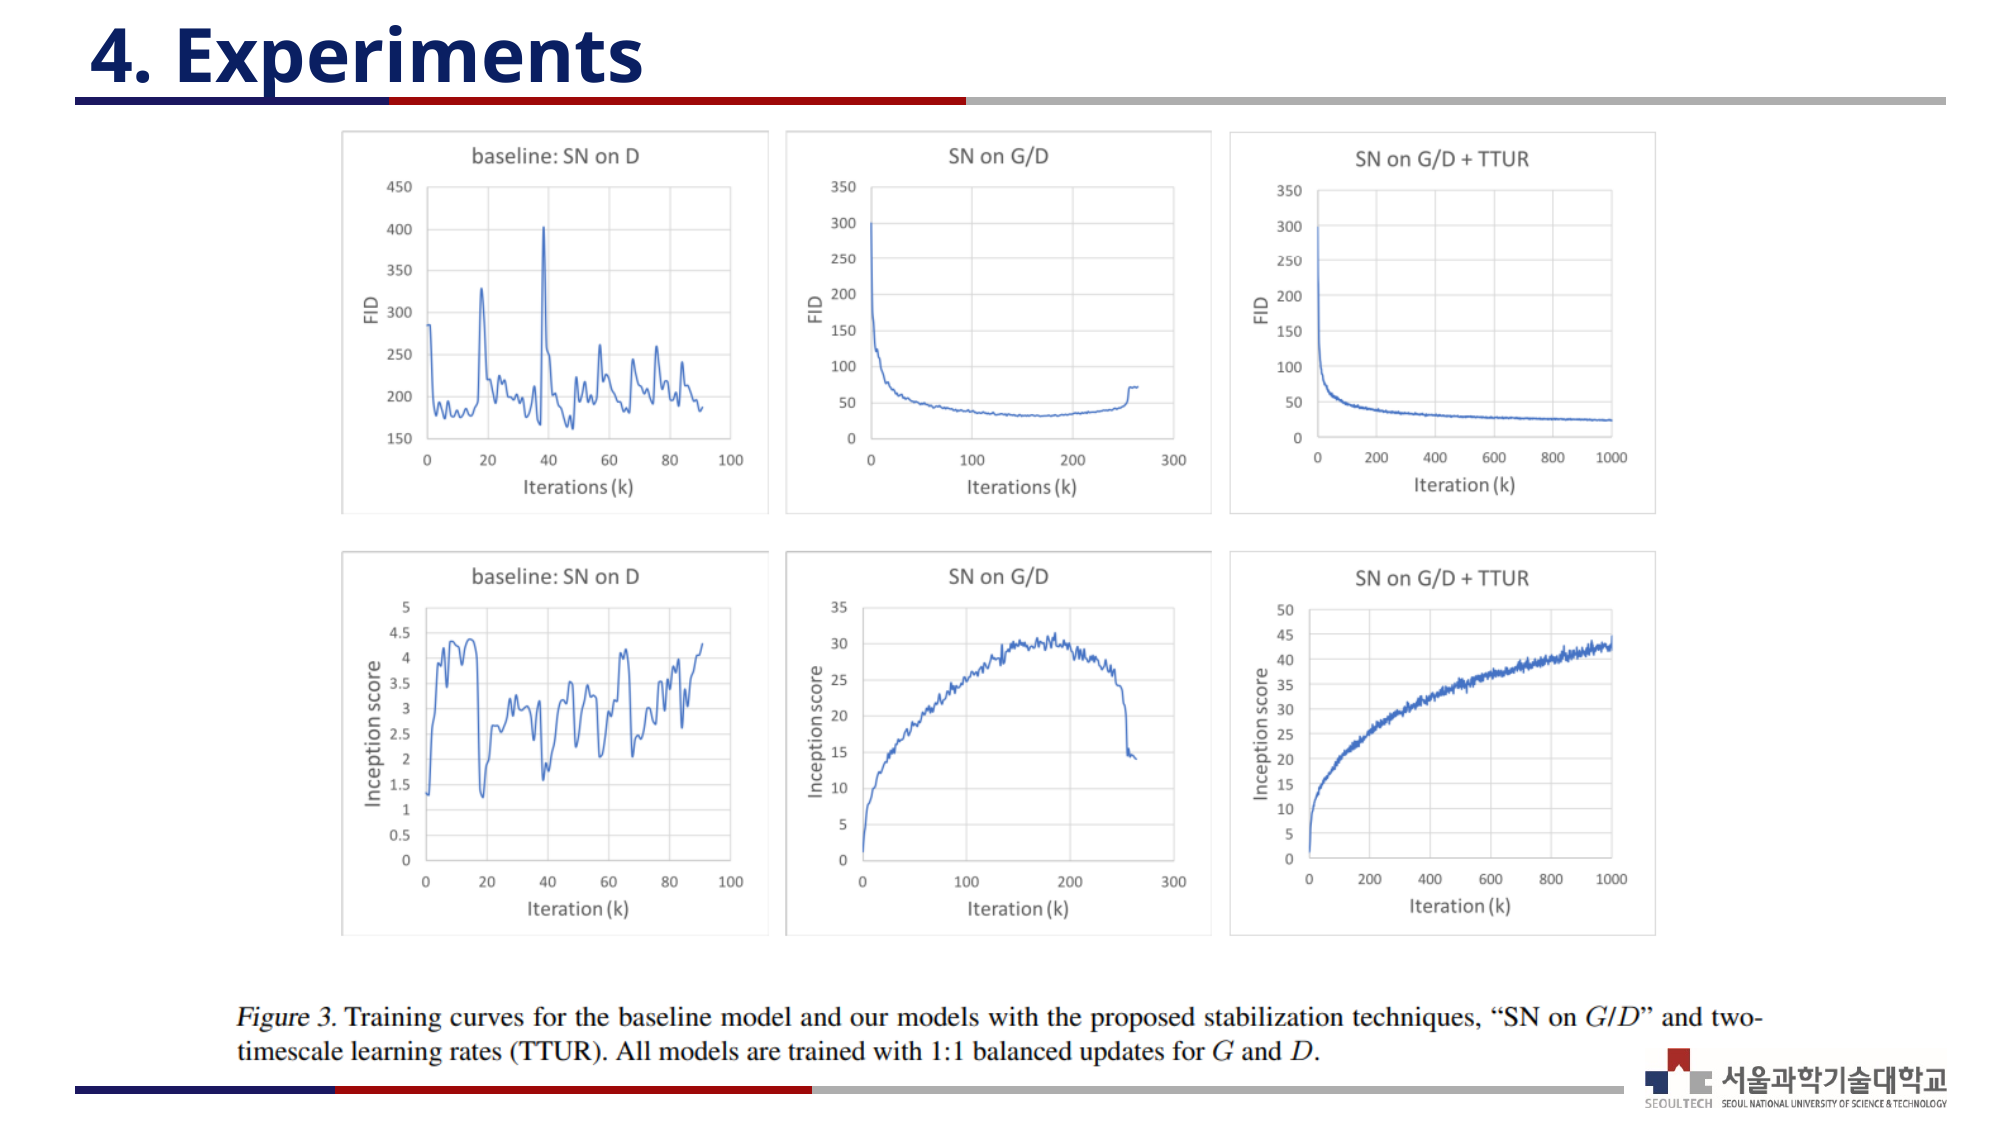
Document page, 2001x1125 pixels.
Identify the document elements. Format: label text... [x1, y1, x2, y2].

table_header [75, 1086, 335, 1094]
picture [235, 123, 1947, 1109]
text_box 4. Experiments [75, 0, 1796, 97]
table_header [389, 97, 966, 105]
table_header [335, 1086, 812, 1094]
table_header [812, 1086, 1624, 1094]
table_header [75, 97, 389, 105]
table_header [966, 97, 1946, 105]
